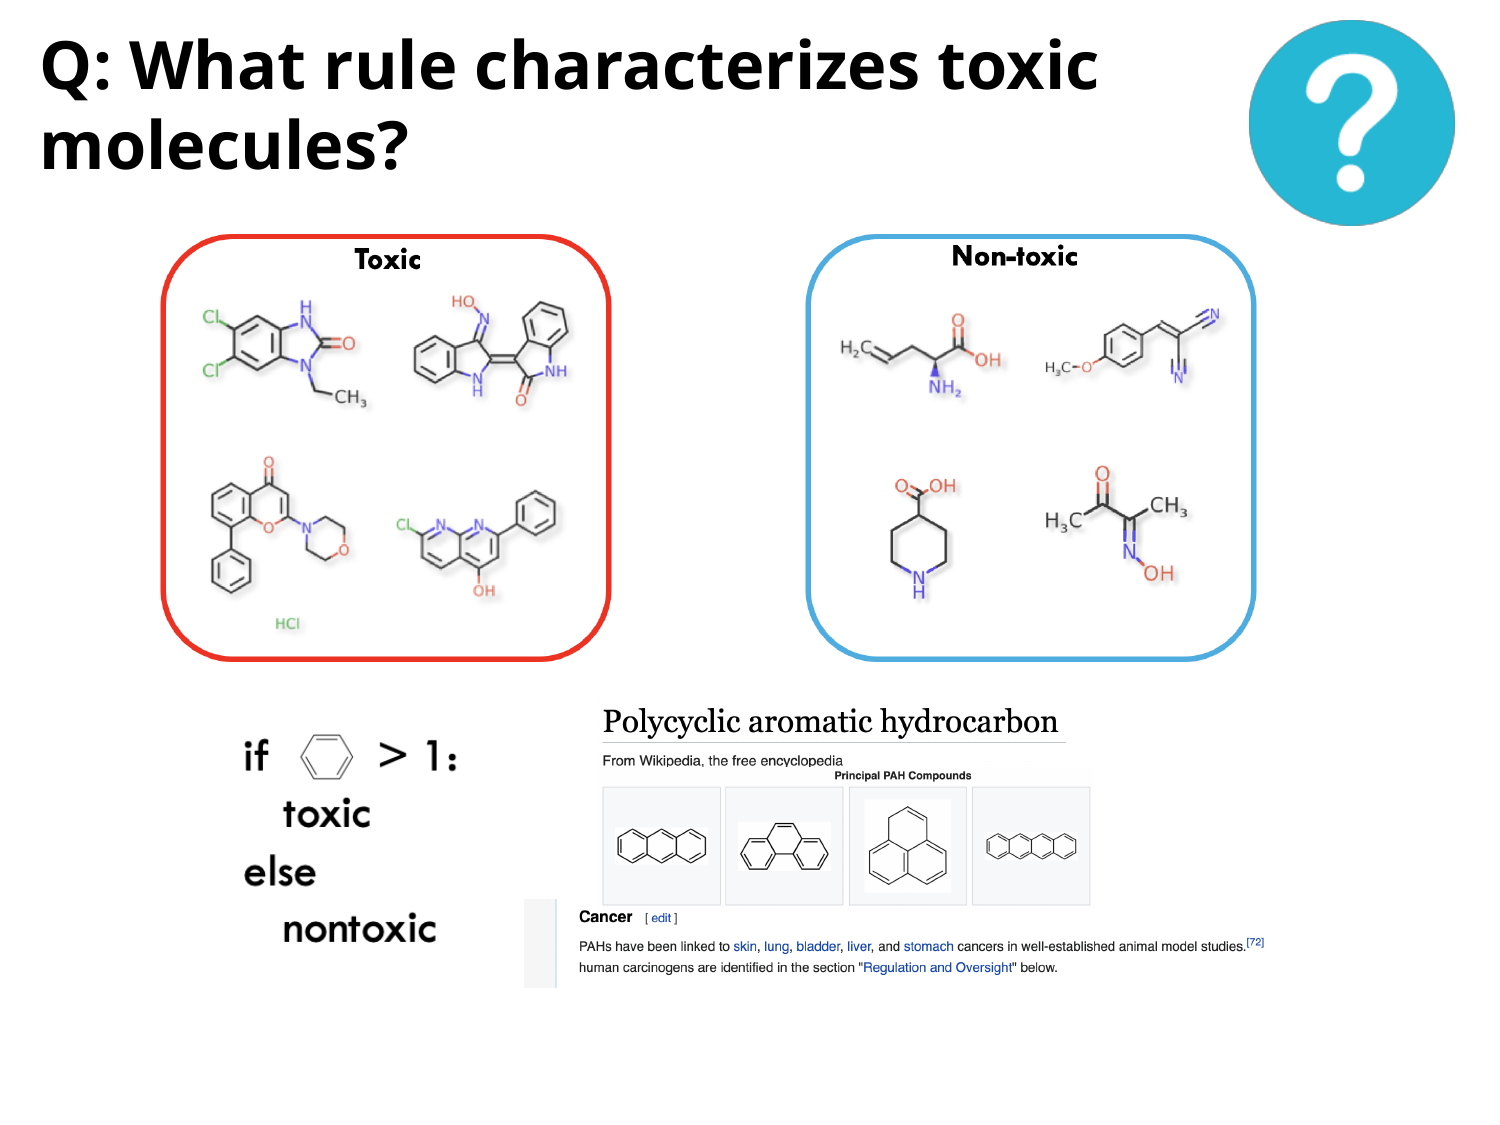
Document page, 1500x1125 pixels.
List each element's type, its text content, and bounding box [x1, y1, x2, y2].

picture [217, 710, 491, 968]
picture [140, 20, 1455, 666]
picture [524, 694, 1268, 988]
title Q: What rule characterizes toxic molecules? [24, 18, 1451, 188]
